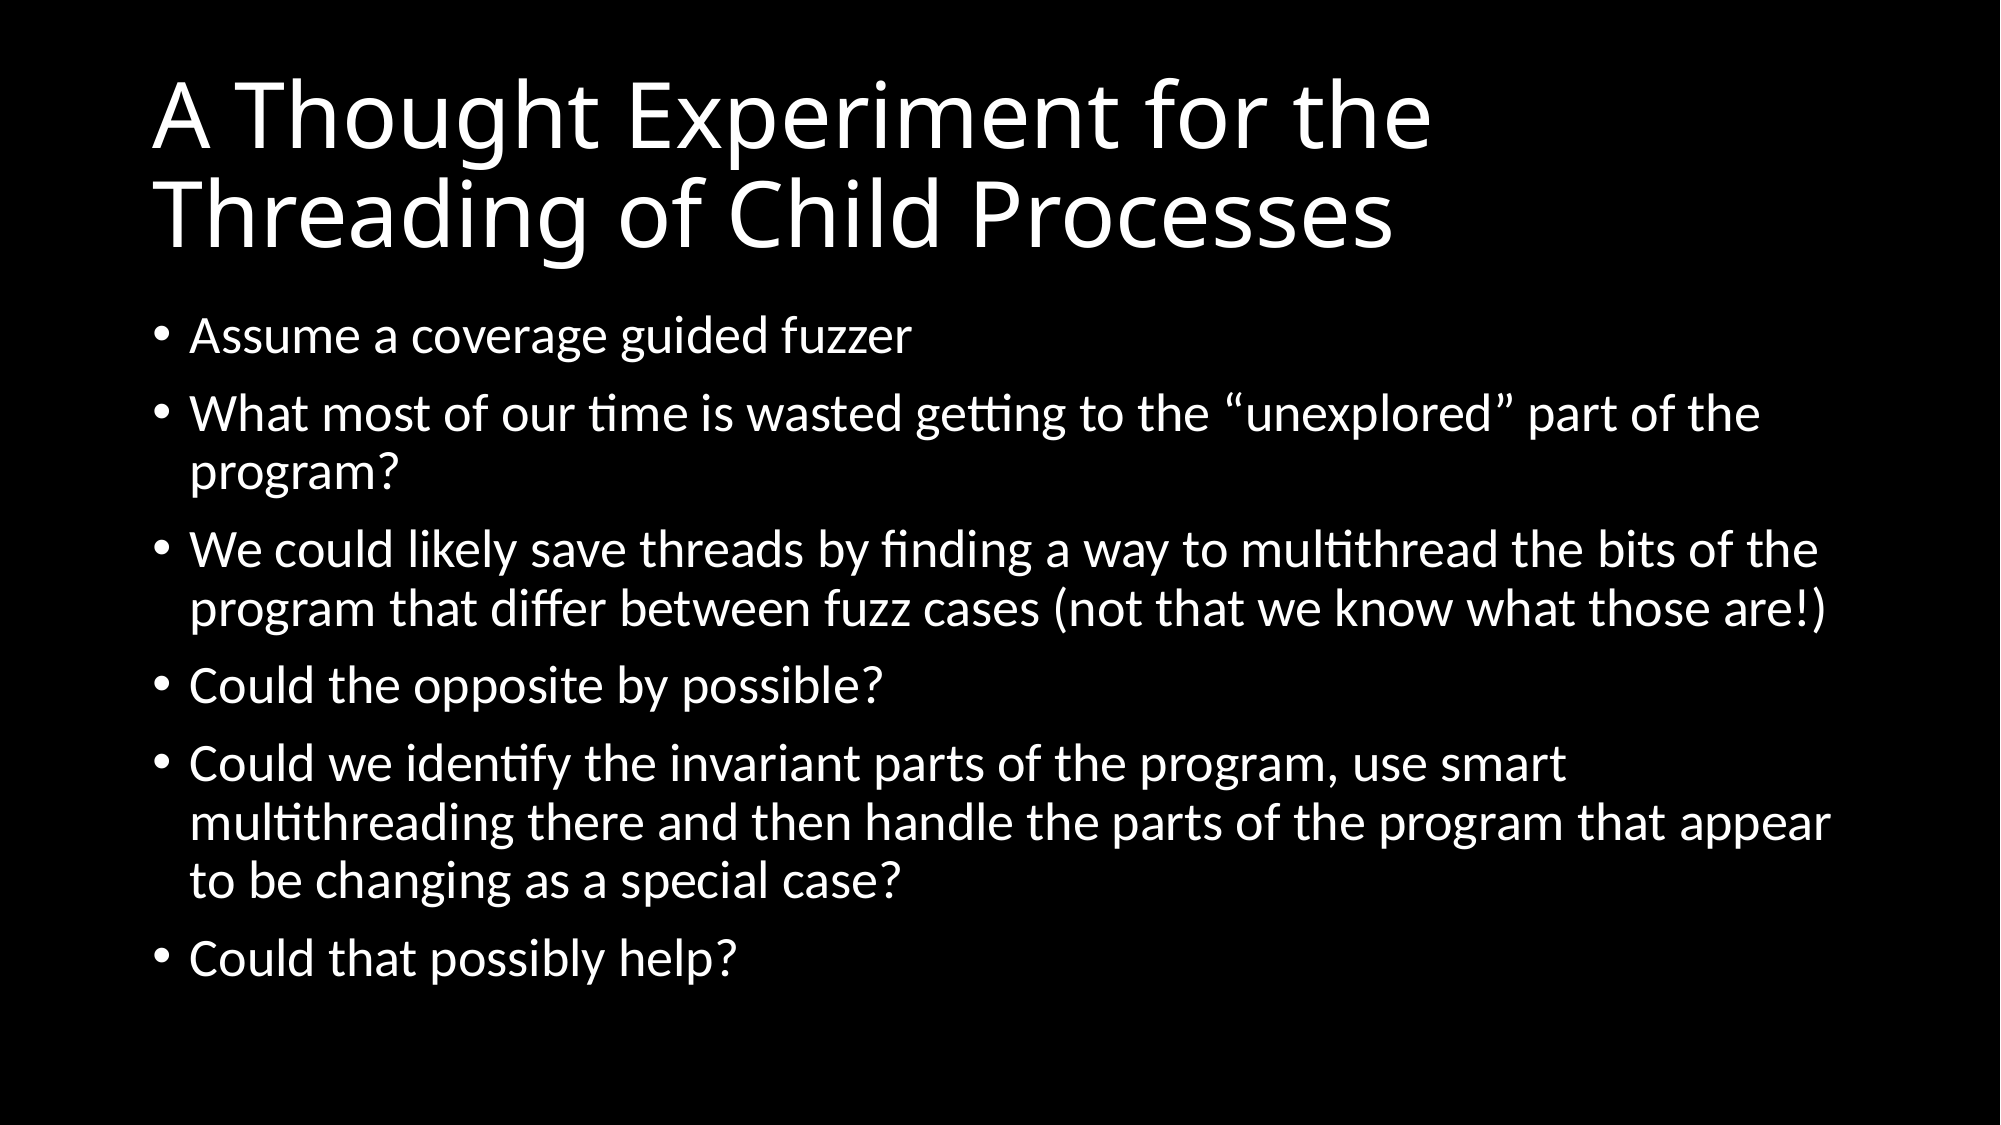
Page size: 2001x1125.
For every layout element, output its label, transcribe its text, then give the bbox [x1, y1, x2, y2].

list Assume a coverage guided fuzzer What most of our time is wasted getting to the “unexplored” part of the program? We could likely save threads by finding a way to multithread the bits of the program that differ between fuzz cases (not that we know what those are!) Could the opposite by possible? Could we identify the invariant parts of the program, use smart multithreading there and then handle the parts of the program that appear to be changing as a special case? Could that possibly help? [137, 299, 1863, 1014]
title A Thought Experiment for the Threading of Child Processes [137, 59, 1863, 278]
